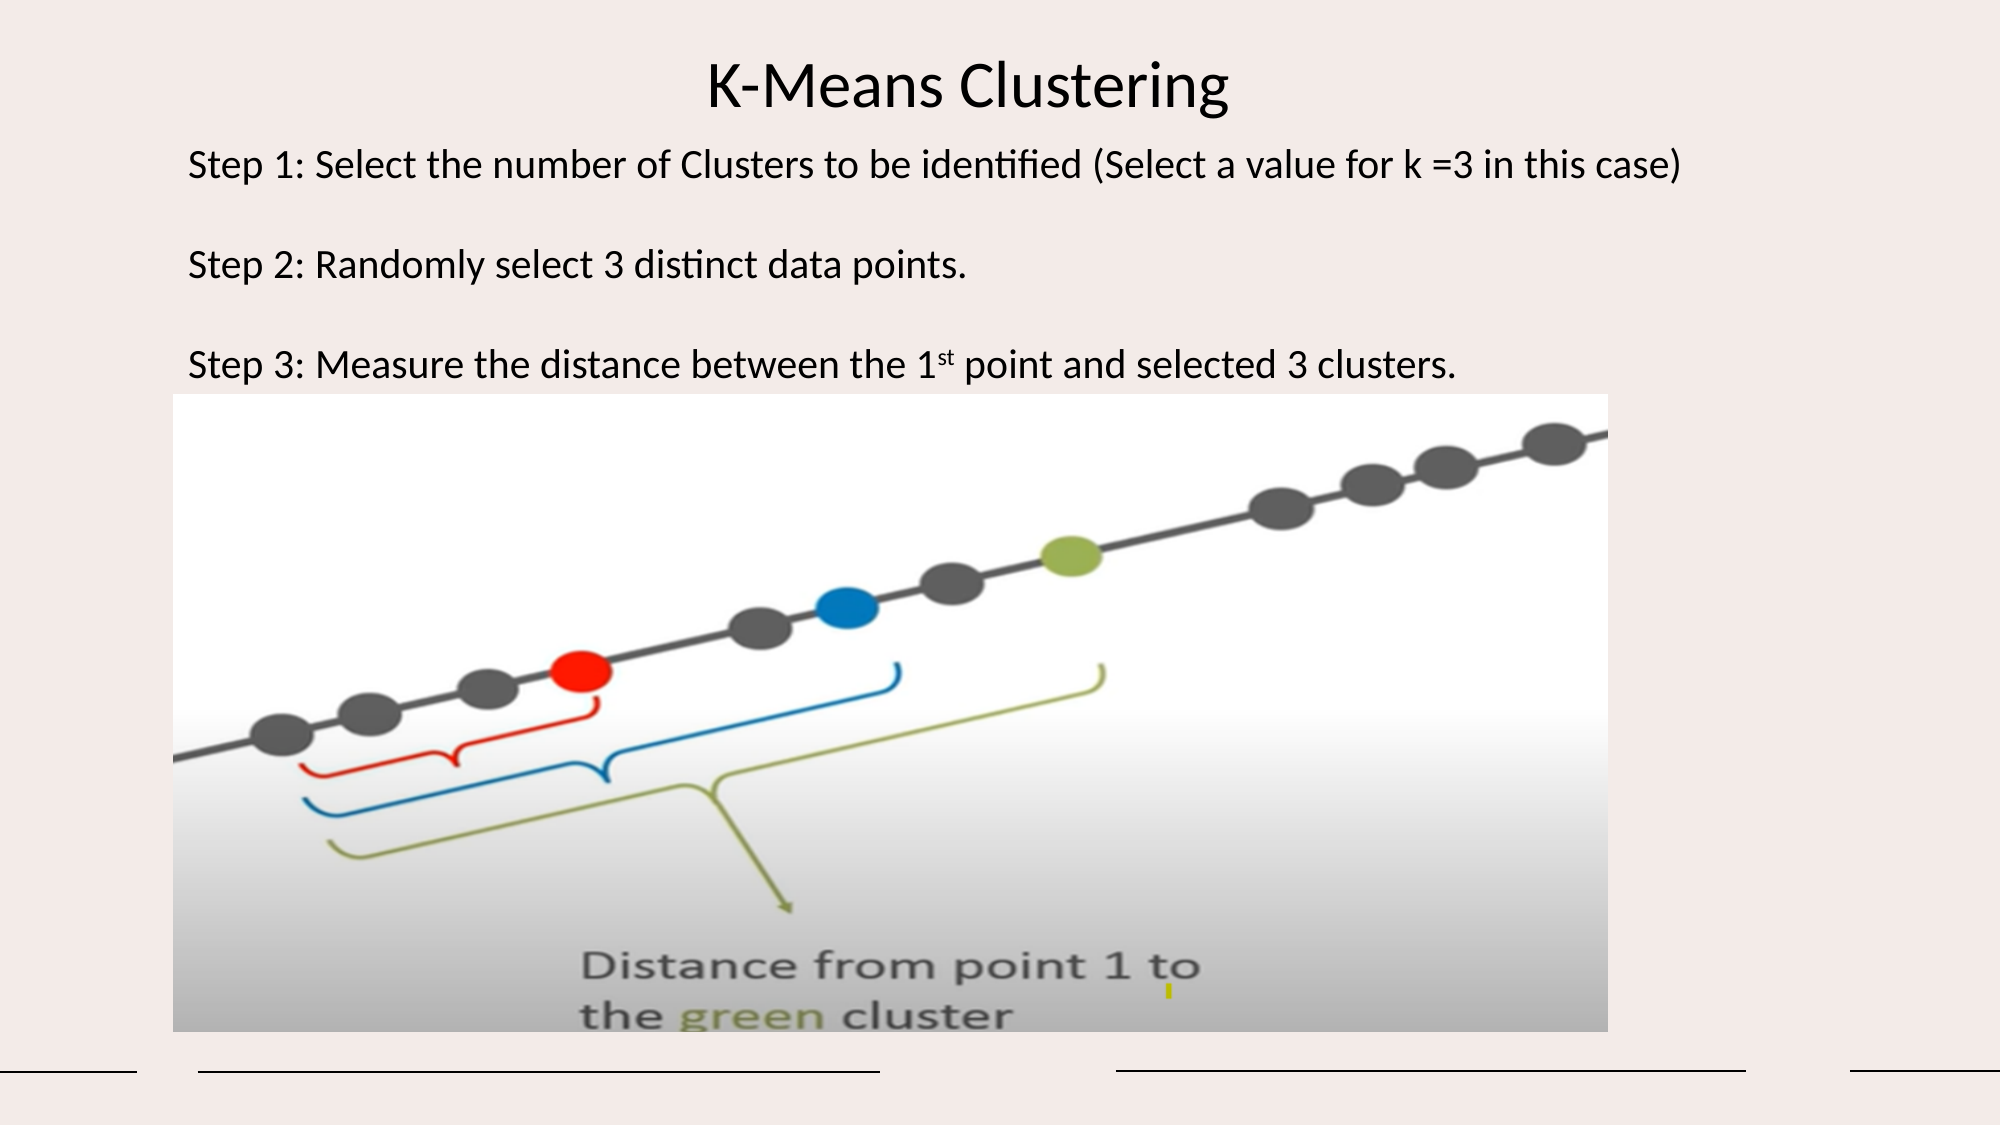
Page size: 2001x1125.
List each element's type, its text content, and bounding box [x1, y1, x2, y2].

text_box K-Means Clustering [476, 33, 1463, 128]
text_box Step 1: Select the number of Clusters to be identified (Select a value for k =3 in this case) Step 2: Randomly select 3 distinct data points. Step 3: Measure the distance between the 1st point and selected 3 clusters. [173, 129, 1766, 395]
picture [173, 394, 1608, 1032]
